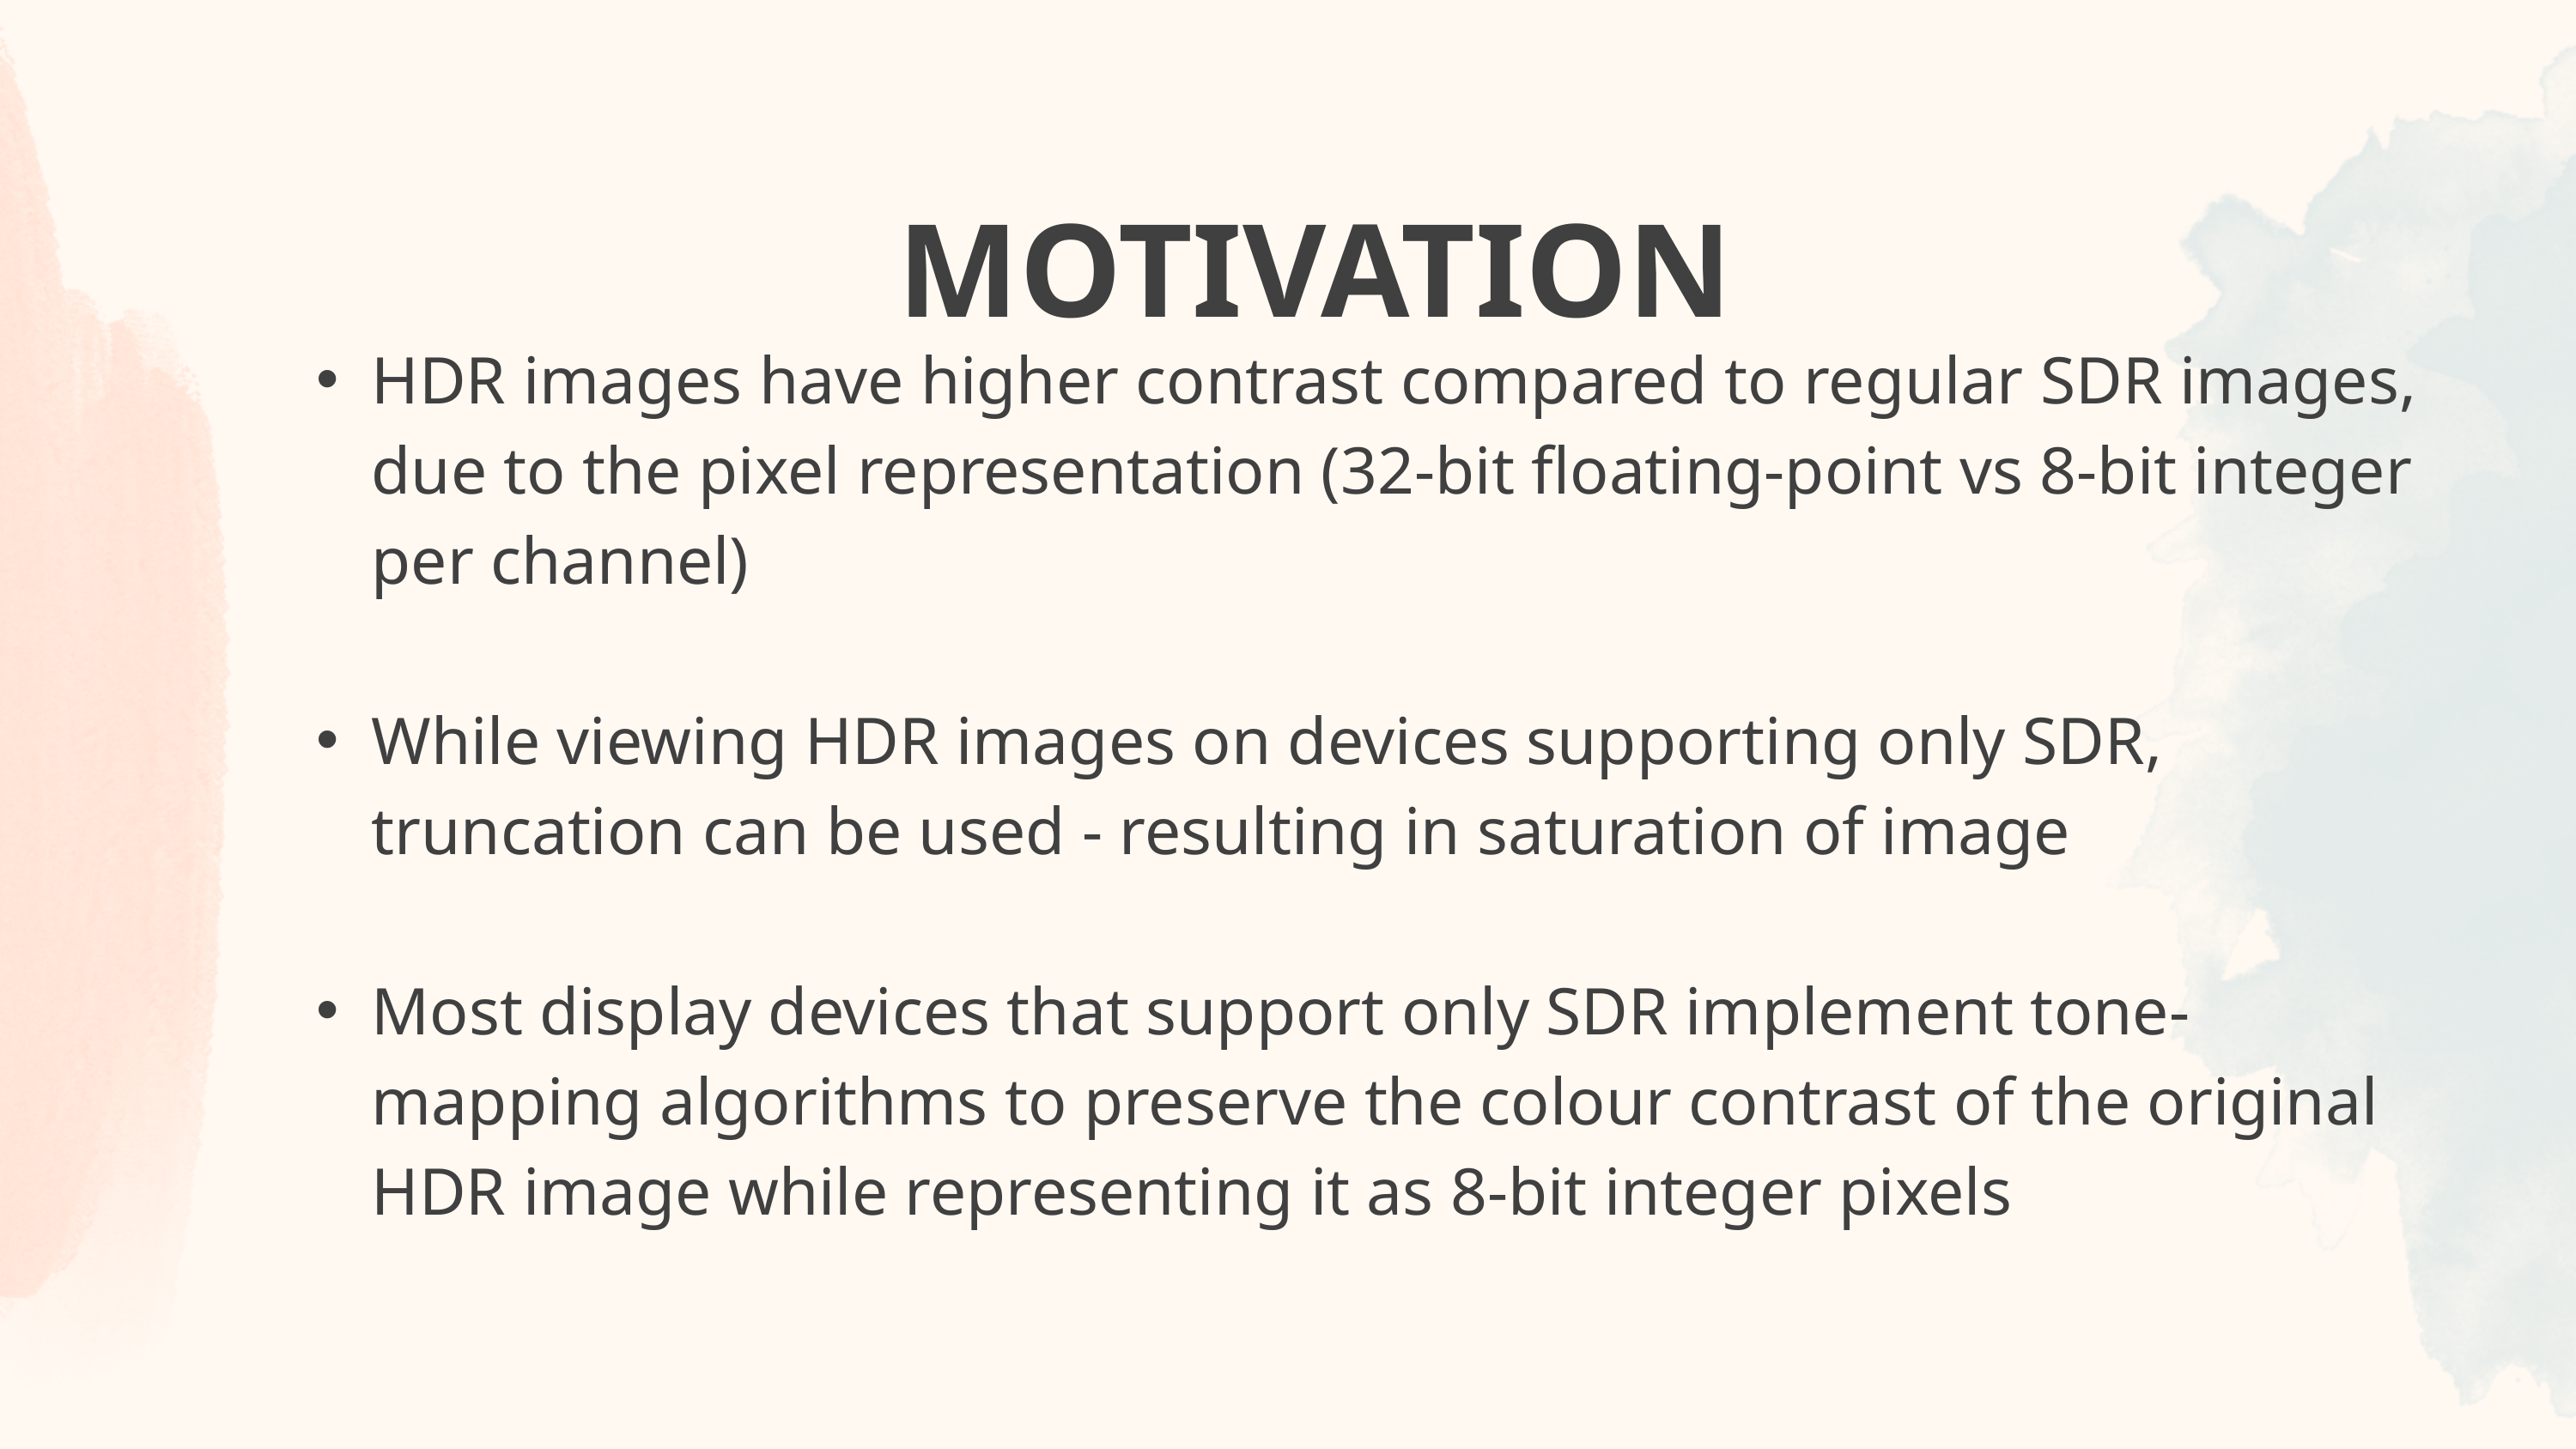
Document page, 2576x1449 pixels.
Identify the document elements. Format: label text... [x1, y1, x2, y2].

text_box MOTIVATION [447, 162, 2184, 326]
text_box [0, 0, 2576, 1449]
text_box HDR images have higher contrast compared to regular SDR images, due to the pixel representation (32-bit floating-point vs 8-bit integer per channel) While viewing HDR images on devices supporting only SDR, truncation can be used - resulting in saturation of image Most display devices that support only SDR implement tone-mapping algorithms to preserve the colour contrast of the original HDR image while representing it as 8-bit integer pixels [262, 326, 2432, 1228]
